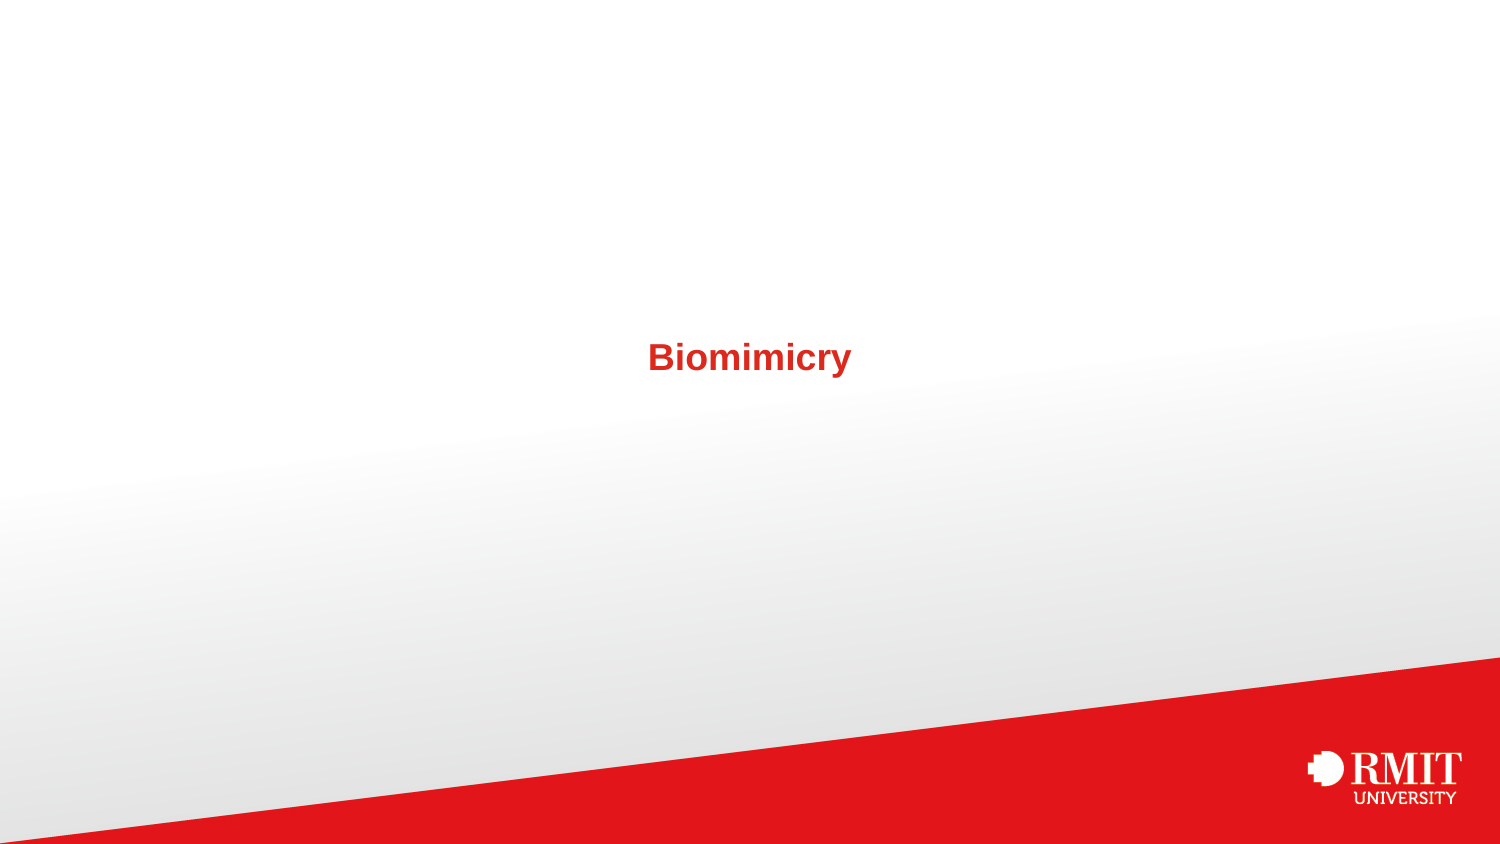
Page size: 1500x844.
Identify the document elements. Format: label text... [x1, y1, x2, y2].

list Biomimicry [75, 201, 1425, 693]
picture [0, 0, 1500, 844]
